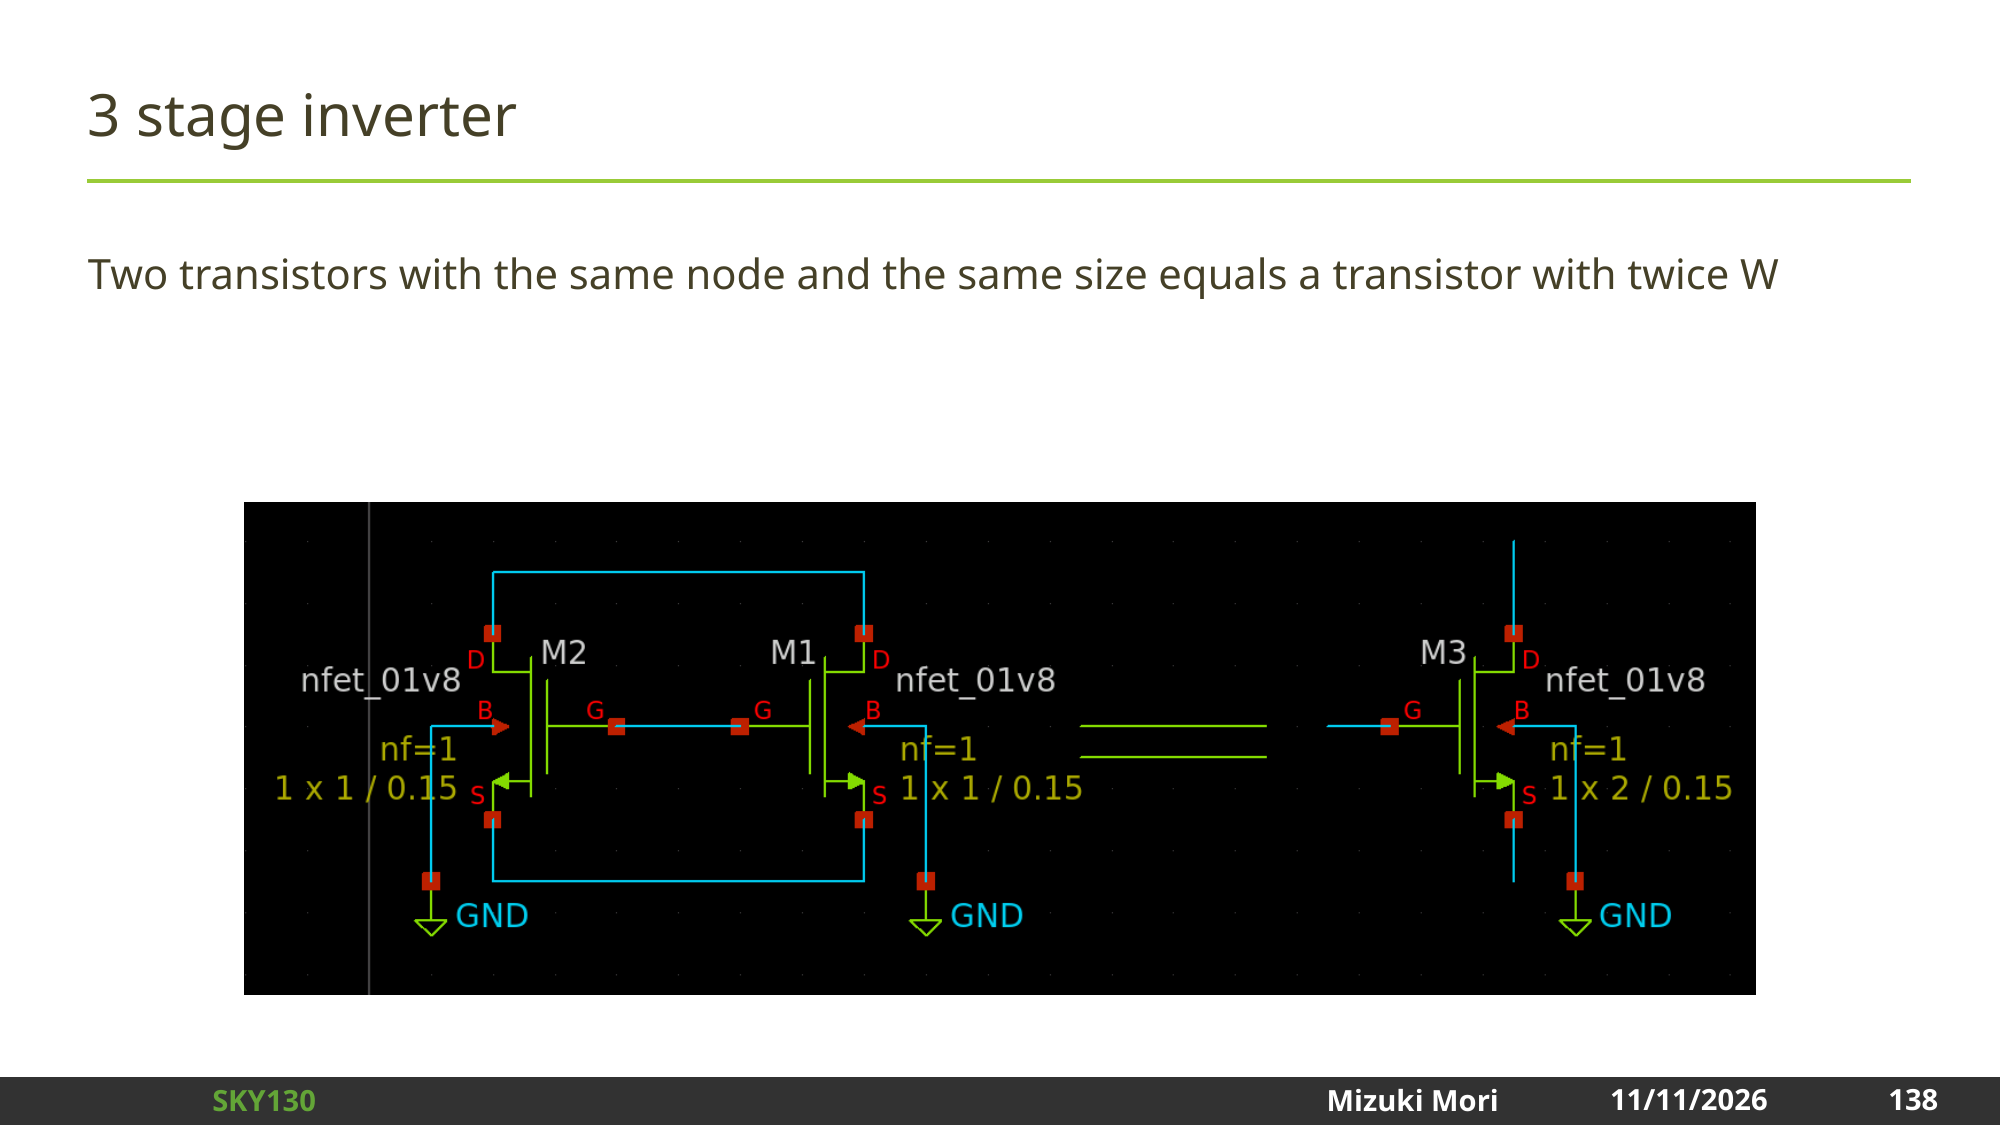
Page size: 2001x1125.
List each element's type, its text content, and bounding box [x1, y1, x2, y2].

list Two transistors with the same node and the same size equals a transistor with twice W [72, 239, 1912, 995]
slide_number 138 [1826, 1076, 2000, 1125]
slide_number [1550, 1077, 1826, 1125]
picture [0, 1077, 1550, 1125]
title 3 stage inverter [72, 70, 1912, 163]
picture [244, 502, 1756, 995]
